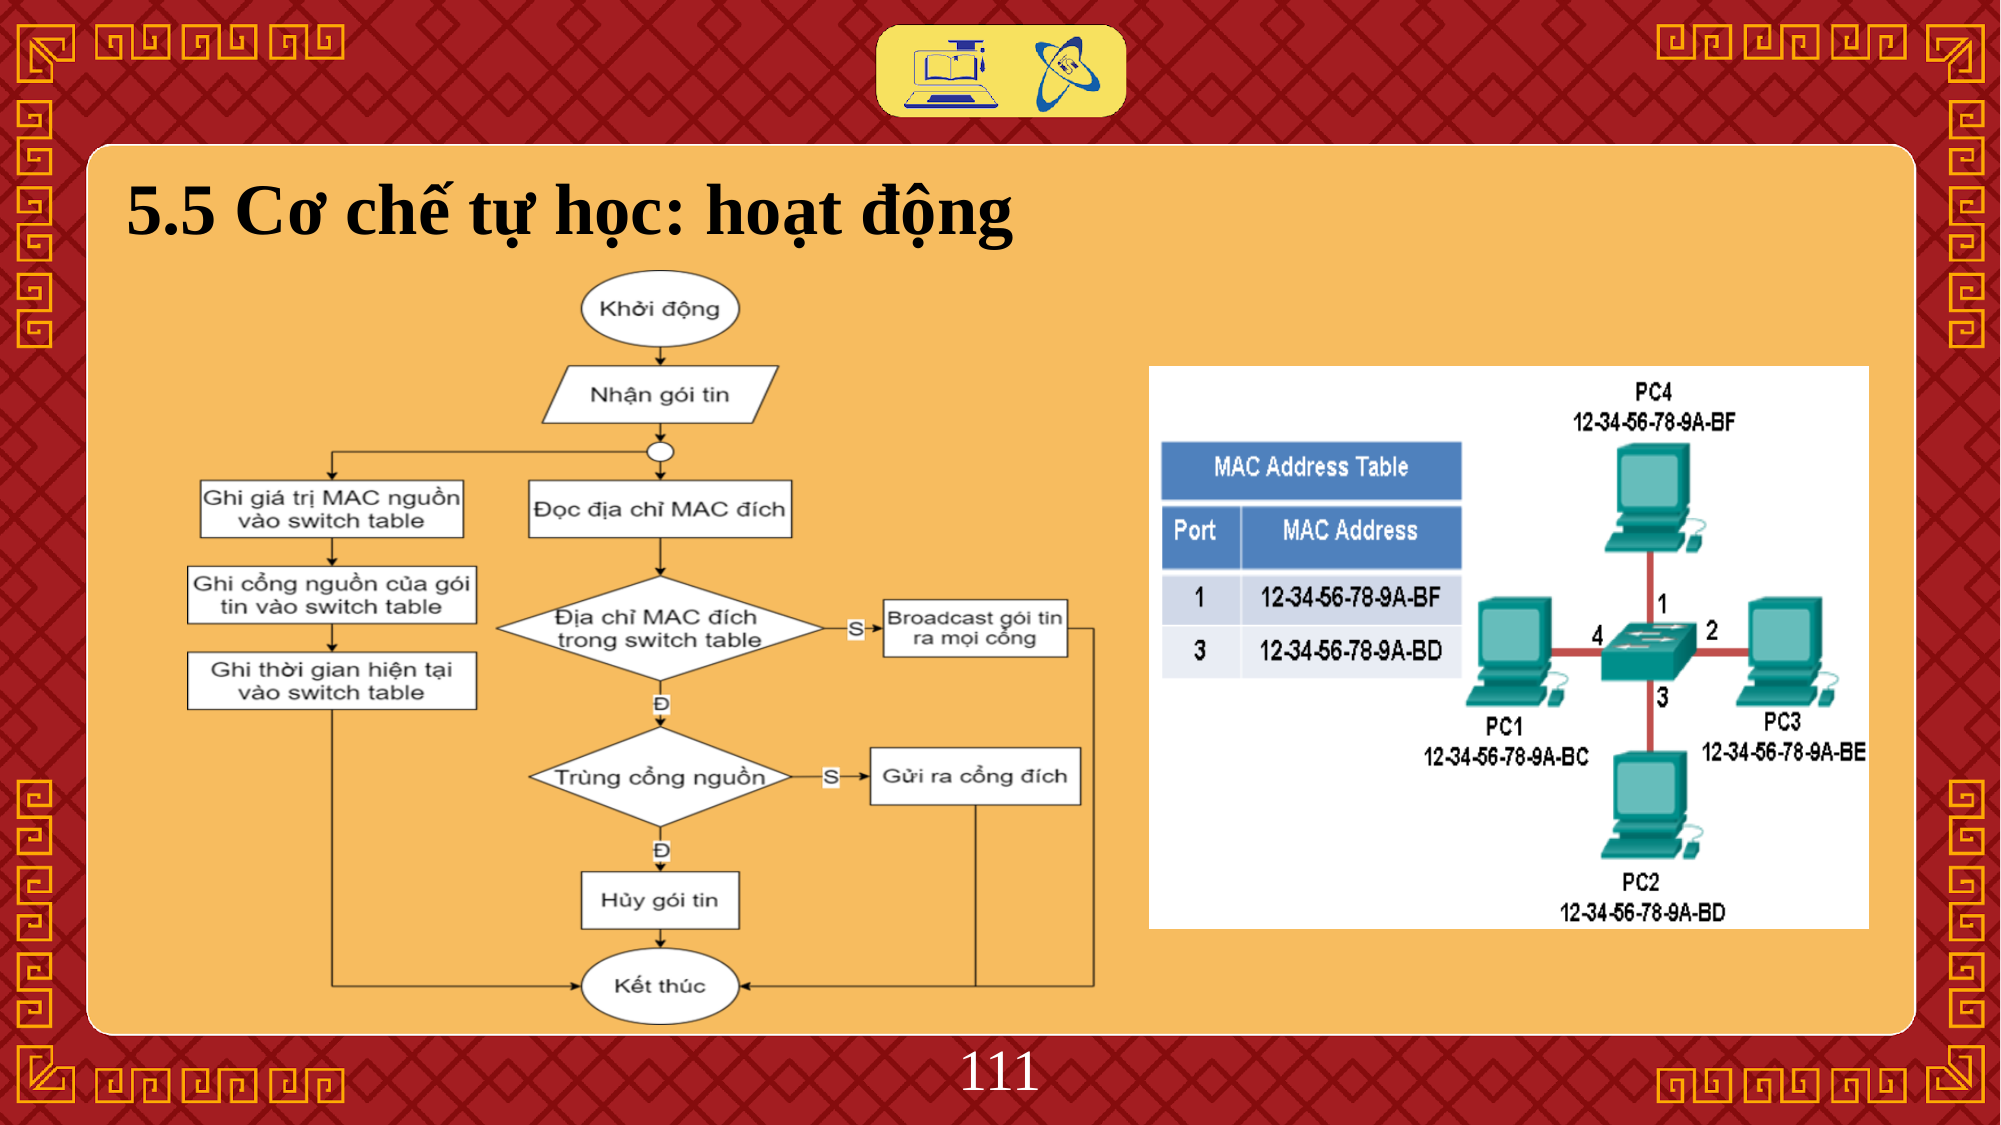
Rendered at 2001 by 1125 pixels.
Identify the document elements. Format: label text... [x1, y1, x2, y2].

title 5.5 Cơ chế tự học: hoạt động [110, 164, 1897, 258]
slide_number ‹#› [774, 1037, 1225, 1098]
picture [0, 0, 2001, 1125]
